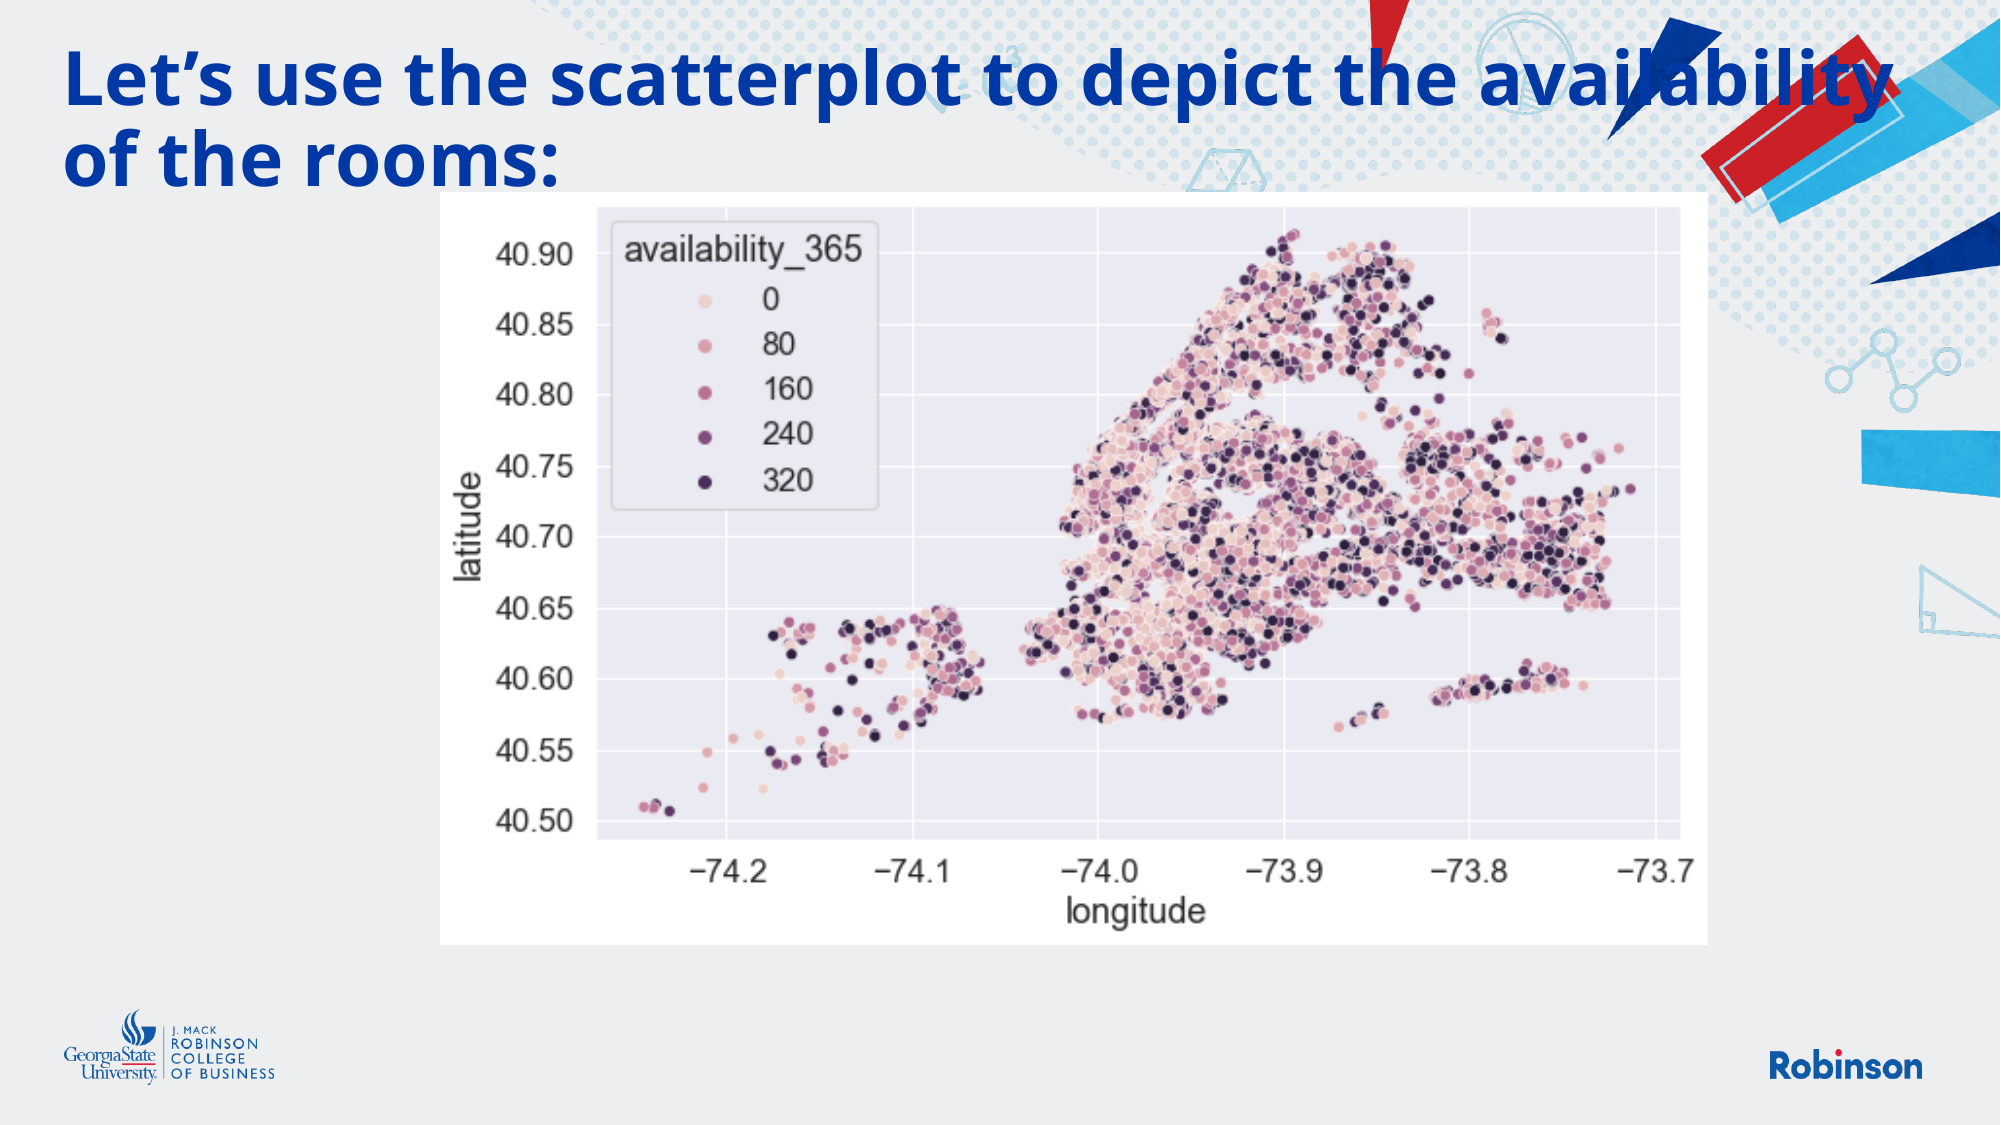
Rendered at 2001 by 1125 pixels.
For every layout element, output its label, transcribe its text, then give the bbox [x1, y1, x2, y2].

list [440, 192, 1709, 946]
picture [0, 0, 2000, 1125]
title Let’s use the scatterplot to depict the availability of the rooms: [62, 39, 1938, 203]
